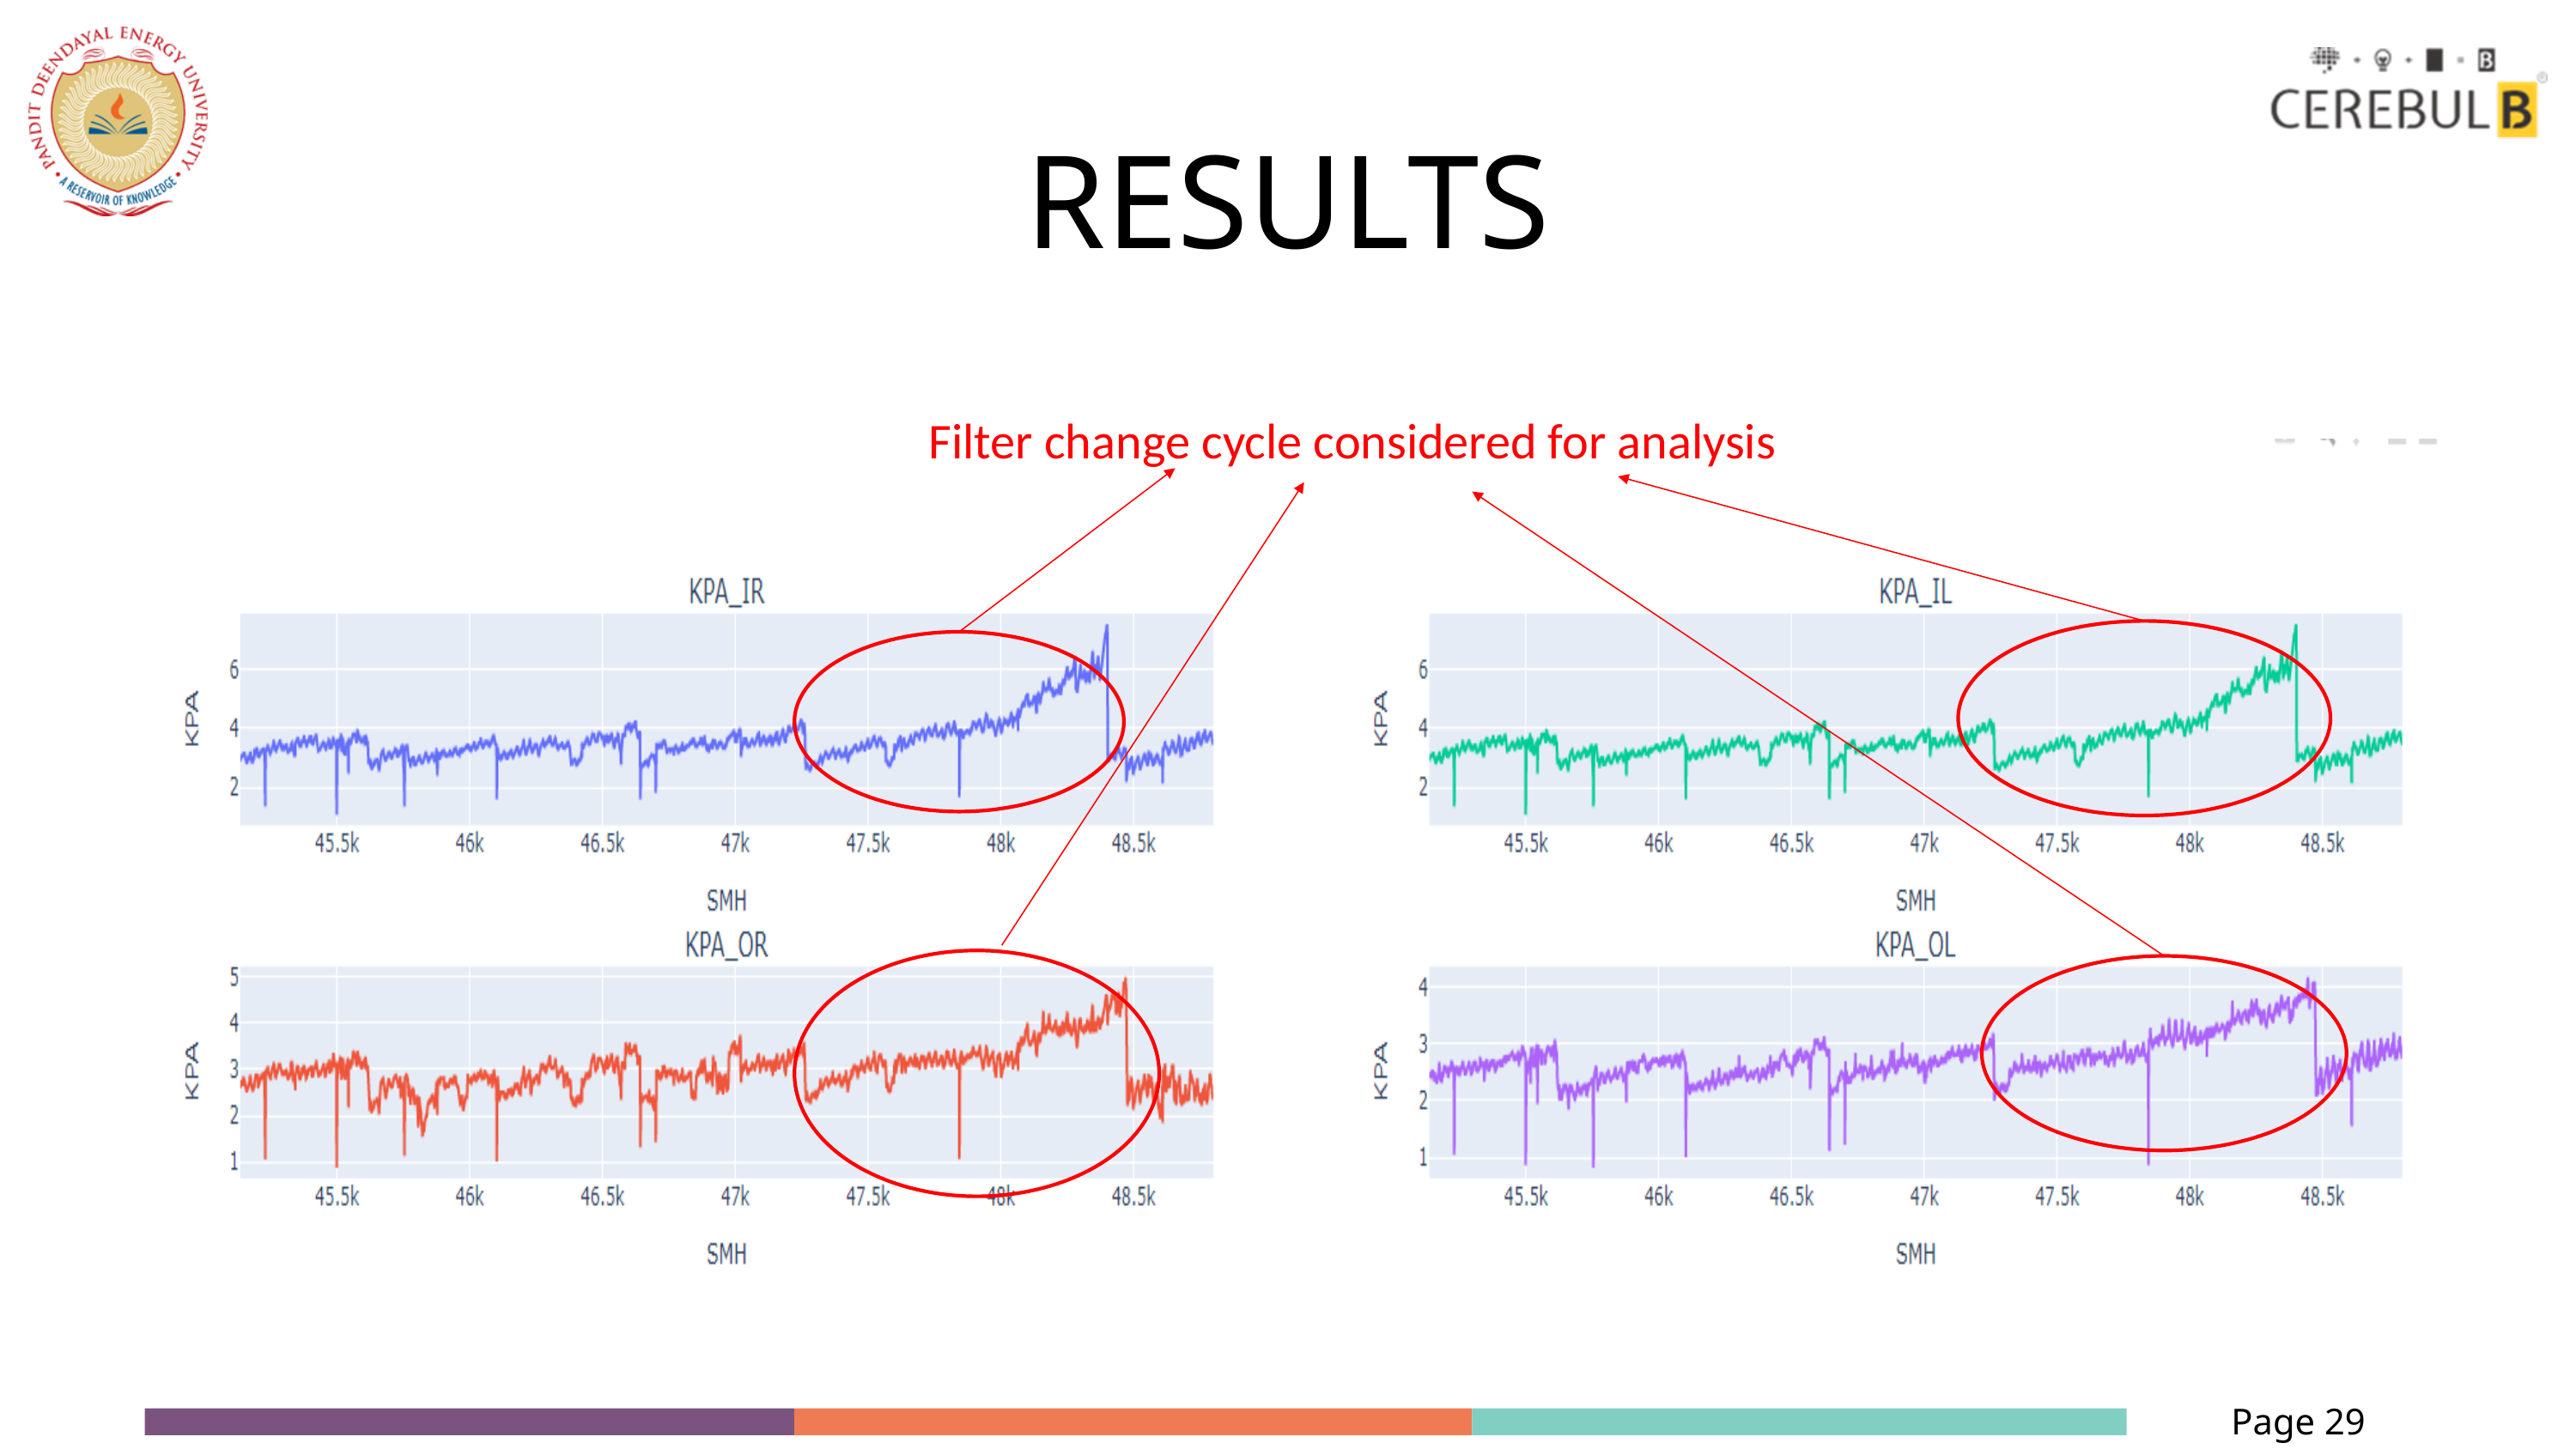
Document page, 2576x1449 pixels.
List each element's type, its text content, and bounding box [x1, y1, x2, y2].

text_box Filter change cycle considered for analysis [848, 403, 1857, 436]
text_box RESULTS [661, 94, 1915, 275]
picture [2268, 47, 2549, 145]
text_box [1472, 491, 2165, 956]
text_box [1001, 482, 1304, 946]
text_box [1618, 476, 2145, 621]
picture [161, 439, 2447, 1336]
text_box Page 29 [2231, 1371, 2438, 1442]
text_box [958, 468, 1176, 633]
picture [27, 27, 208, 216]
